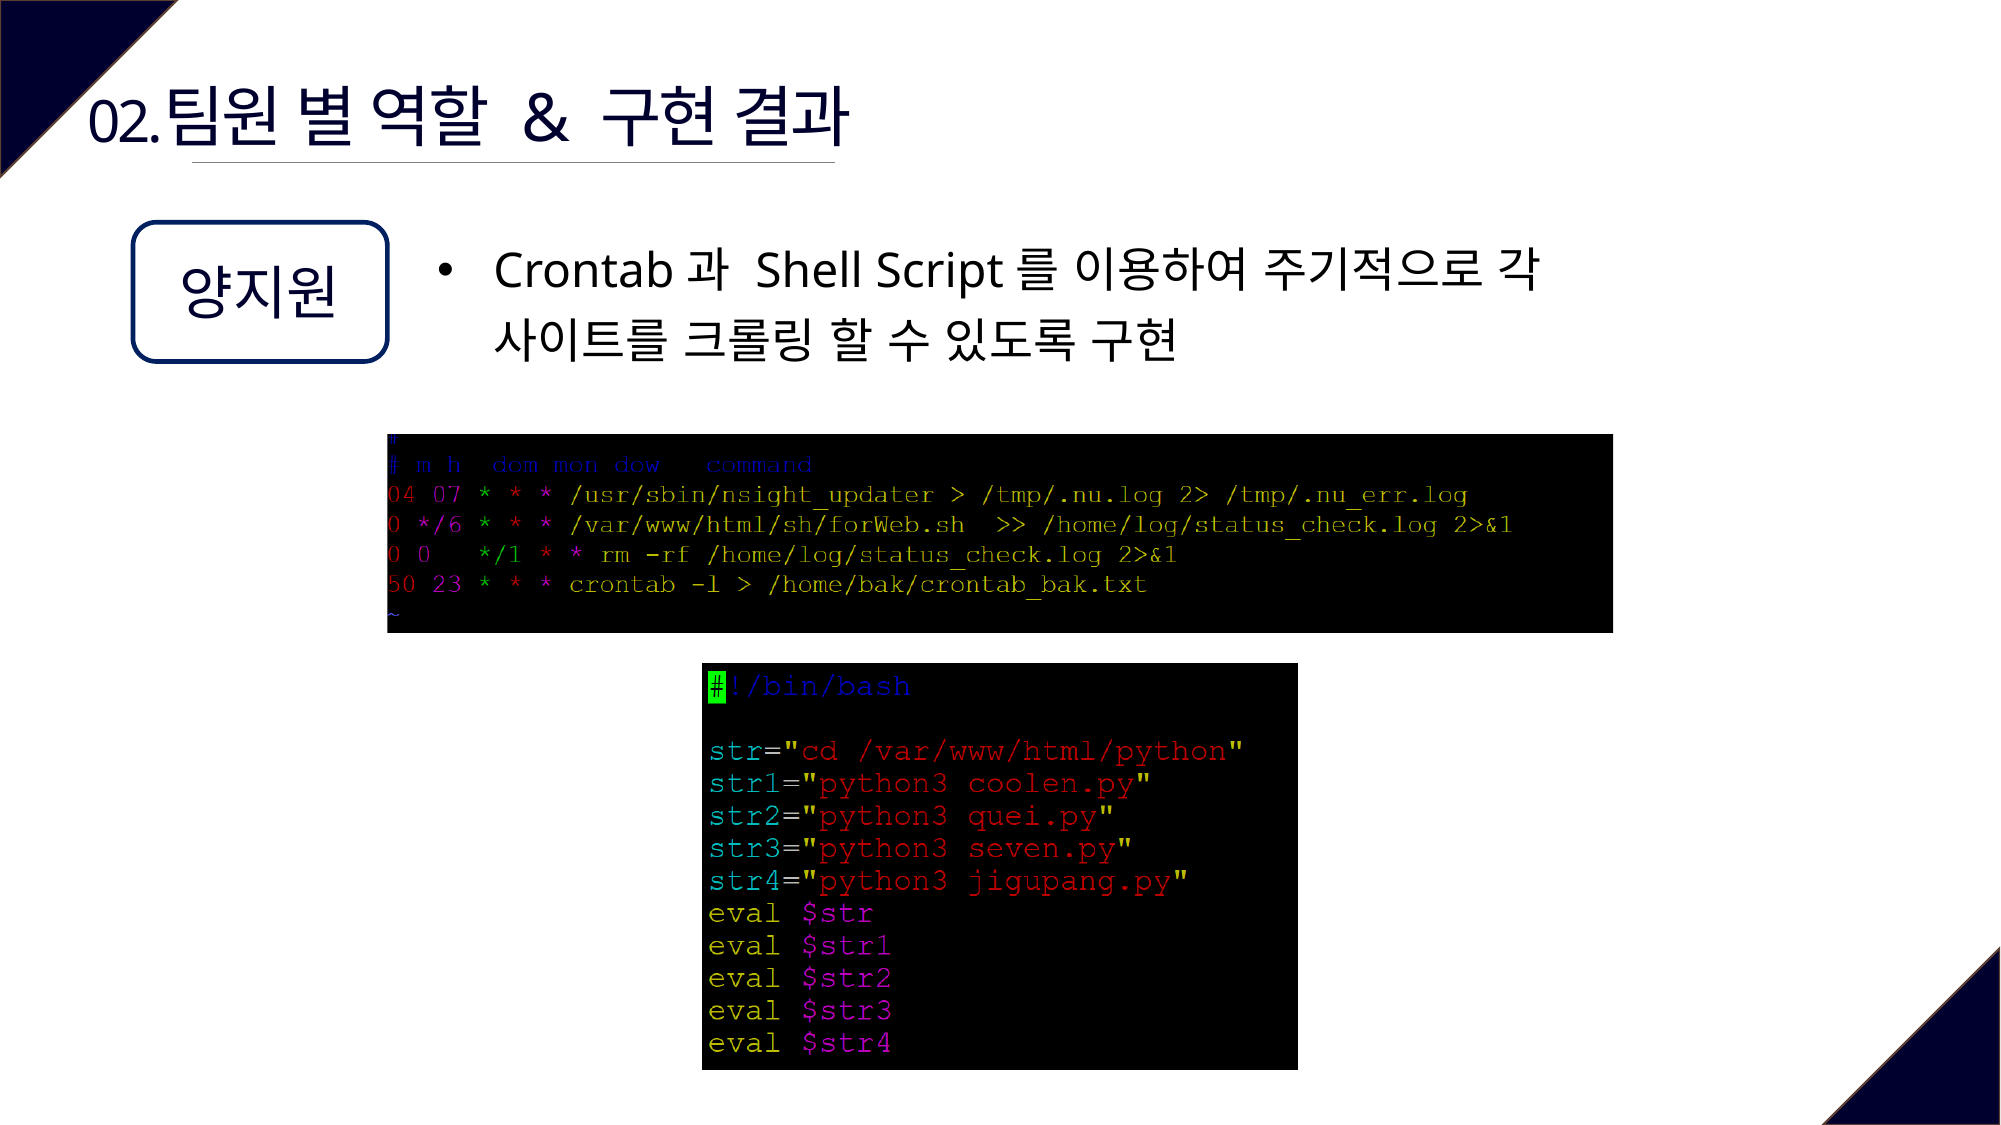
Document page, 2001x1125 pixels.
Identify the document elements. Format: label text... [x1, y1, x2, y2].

text_box 02. [72, 76, 178, 162]
text_box 팀원 별 역할 & 구현 결과 [148, 67, 868, 163]
picture [387, 434, 1614, 633]
text_box Crontab과 Shell Script를 이용하여 주기적으로 각 사이트를 크롤링 할 수 있도록 구현 [422, 219, 1728, 447]
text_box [132, 222, 388, 362]
picture [702, 663, 1298, 1070]
